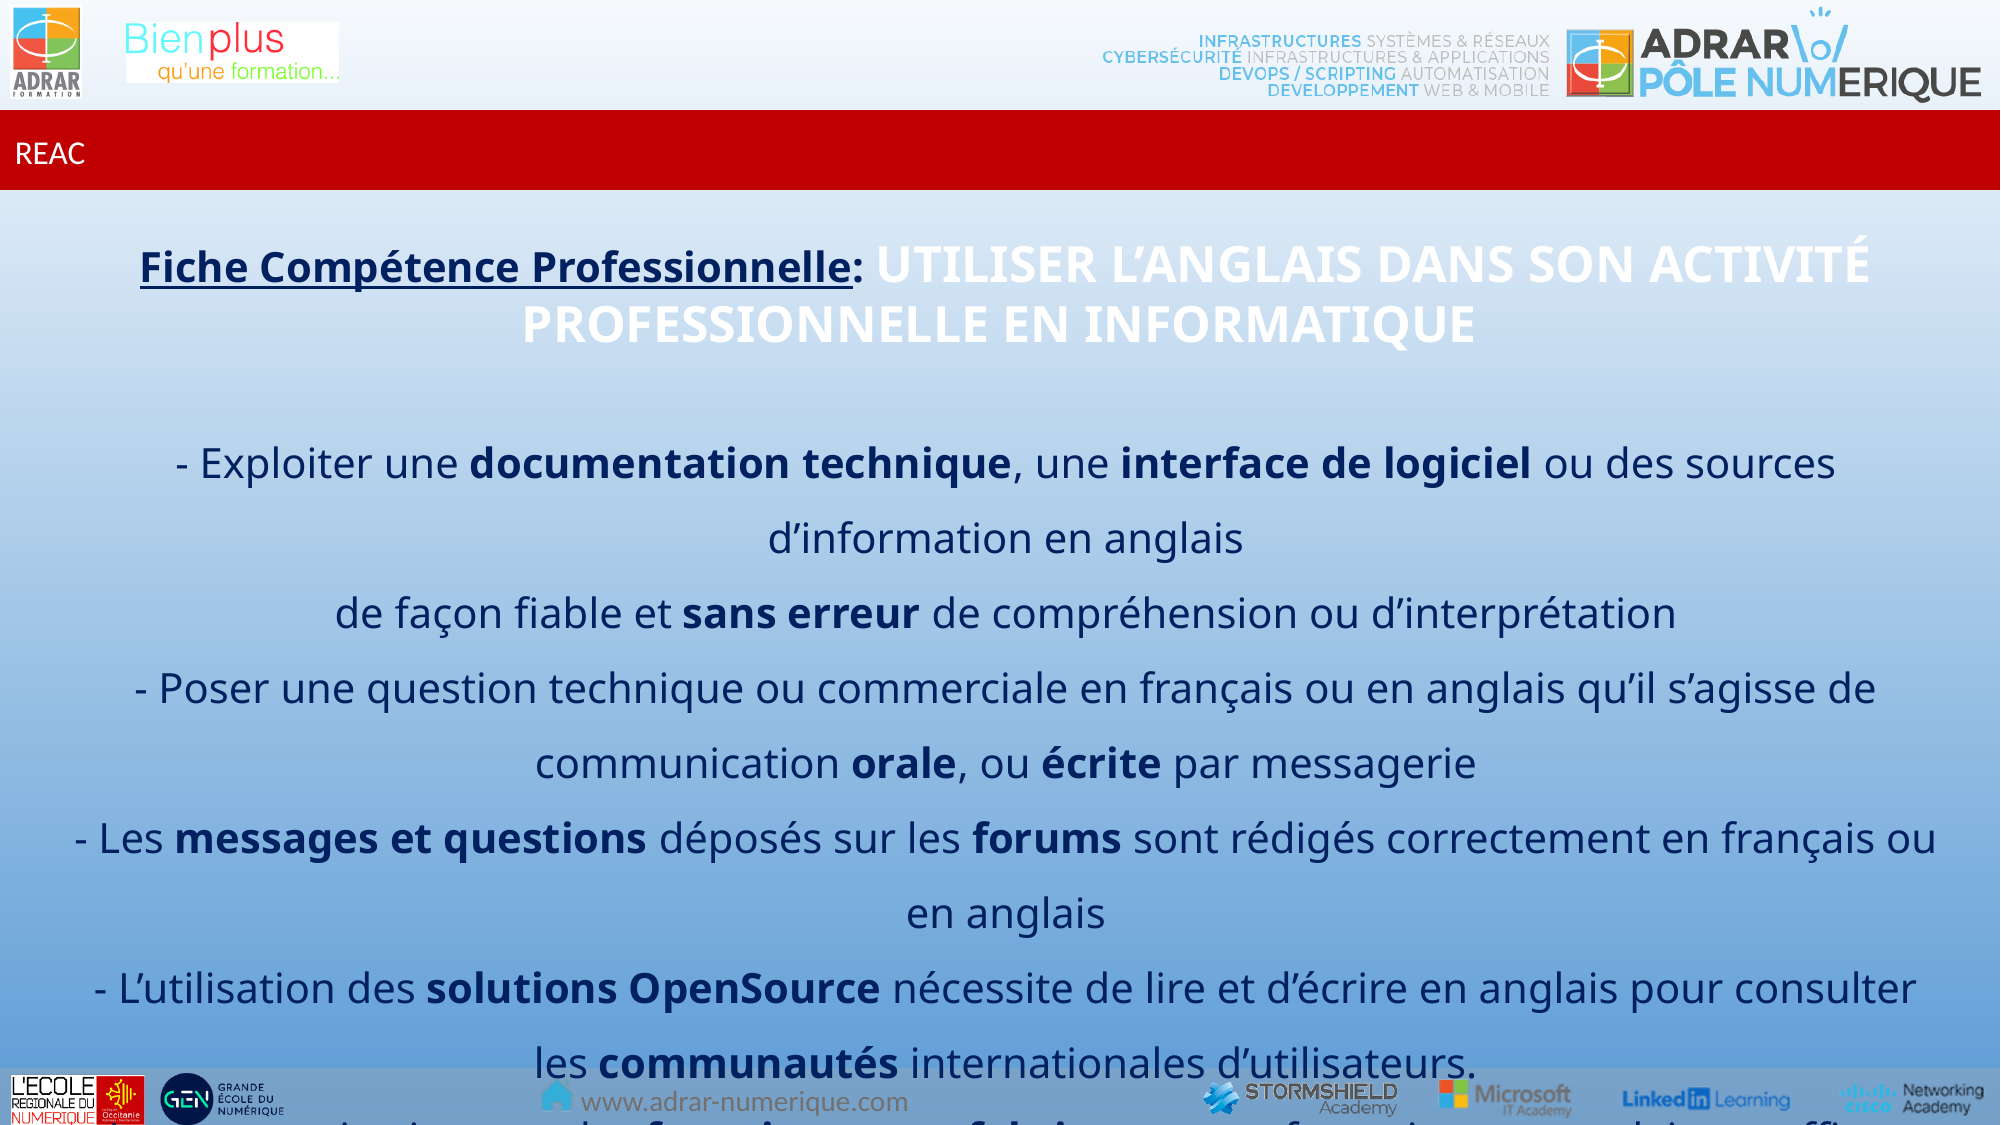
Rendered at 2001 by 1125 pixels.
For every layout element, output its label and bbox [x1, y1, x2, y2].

text_box [0, 0, 2000, 1125]
